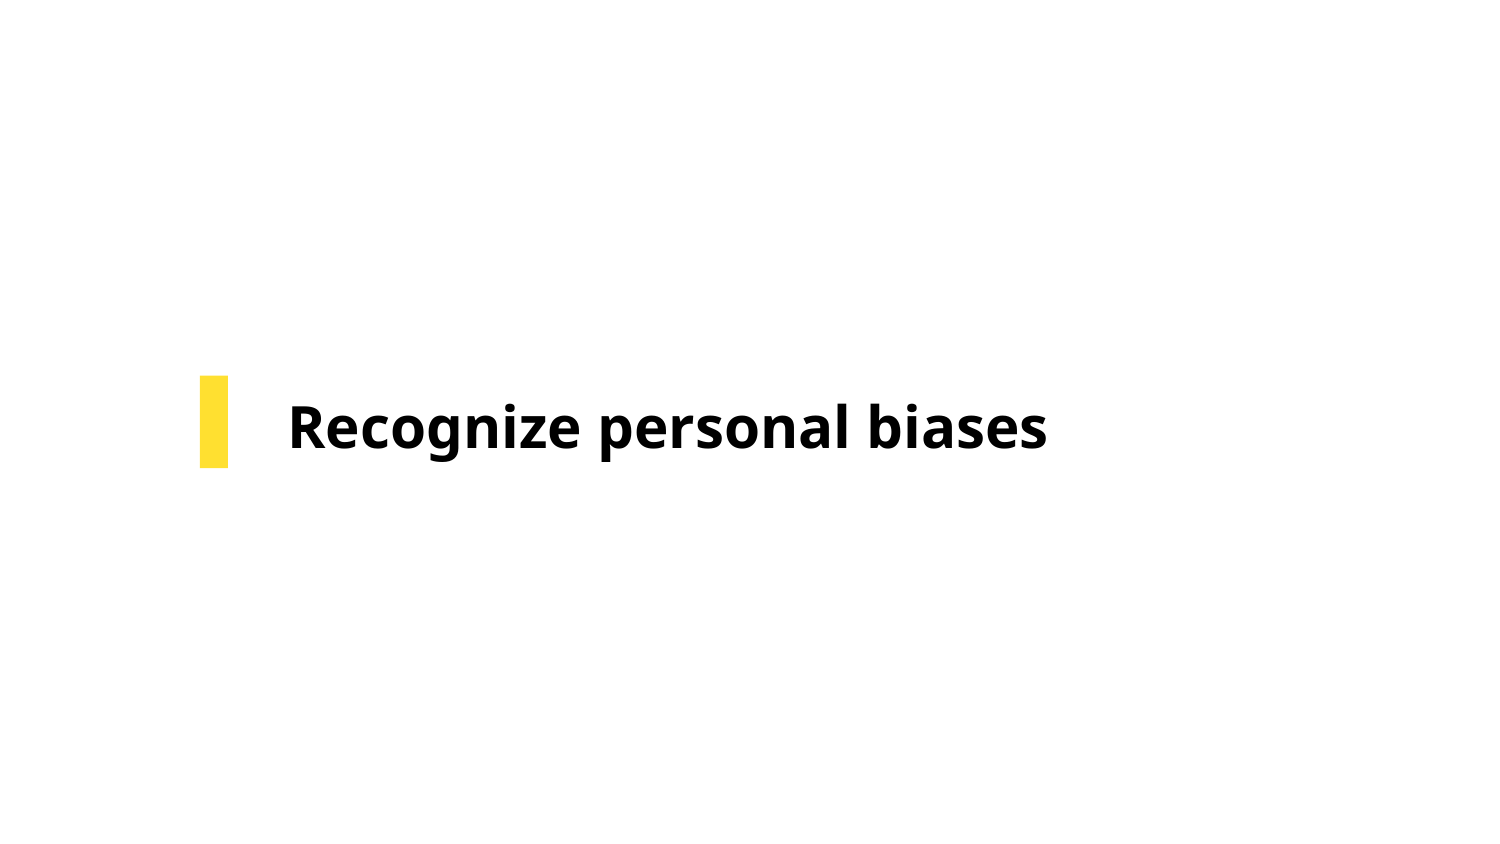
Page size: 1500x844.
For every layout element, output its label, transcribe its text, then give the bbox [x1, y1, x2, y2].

title Recognize personal biases [272, 375, 1103, 469]
